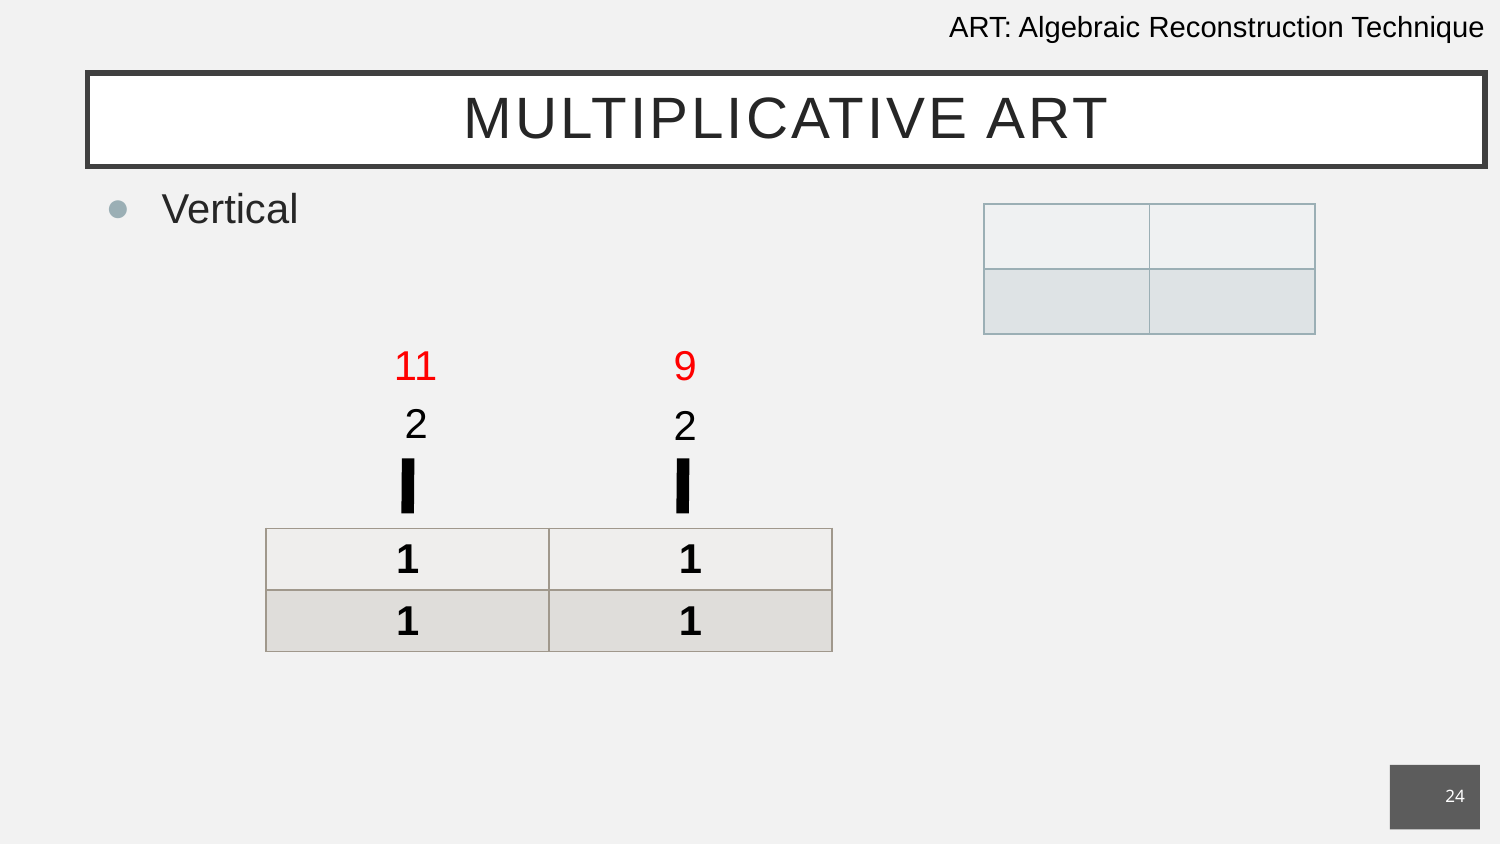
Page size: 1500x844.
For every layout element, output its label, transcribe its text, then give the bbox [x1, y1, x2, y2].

table_header 1 [550, 529, 831, 589]
slide_number 23 [1389, 764, 1480, 830]
title Multiplicative ART [85, 70, 1488, 169]
text_box 11 [379, 330, 465, 396]
text_box 2 [658, 396, 718, 457]
table_cell 1 [267, 591, 548, 651]
list Vertical [90, 166, 1489, 273]
text_box ART: Algebraic Reconstruction Technique [934, 1, 1500, 51]
text_box 2 [389, 389, 475, 455]
text_box 9 [658, 331, 718, 396]
table_header 1 [267, 529, 548, 589]
table_cell 1 [550, 591, 831, 651]
